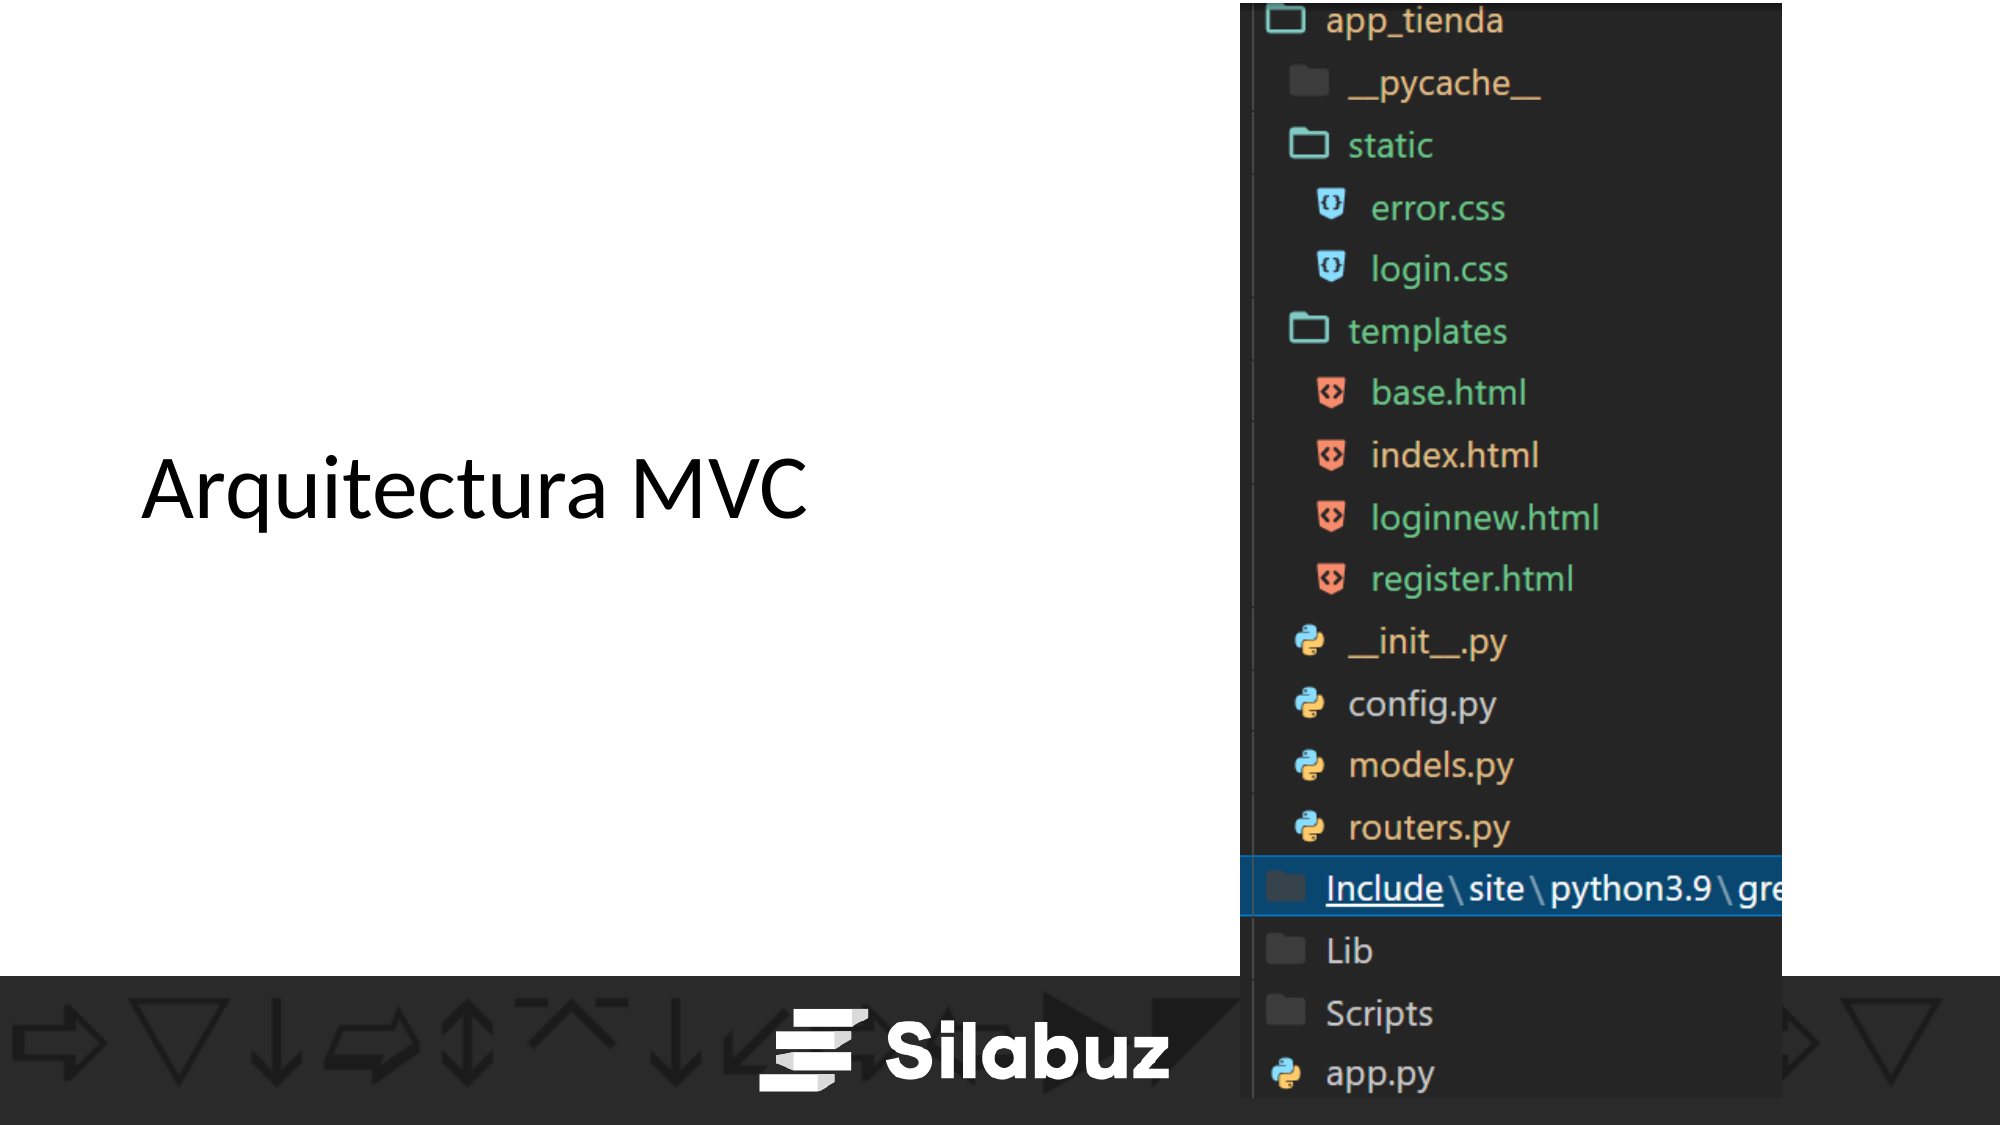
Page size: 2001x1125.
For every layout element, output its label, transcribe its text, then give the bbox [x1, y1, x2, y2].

picture [0, 3, 2000, 1125]
text_box Arquitectura MVC [126, 293, 921, 685]
